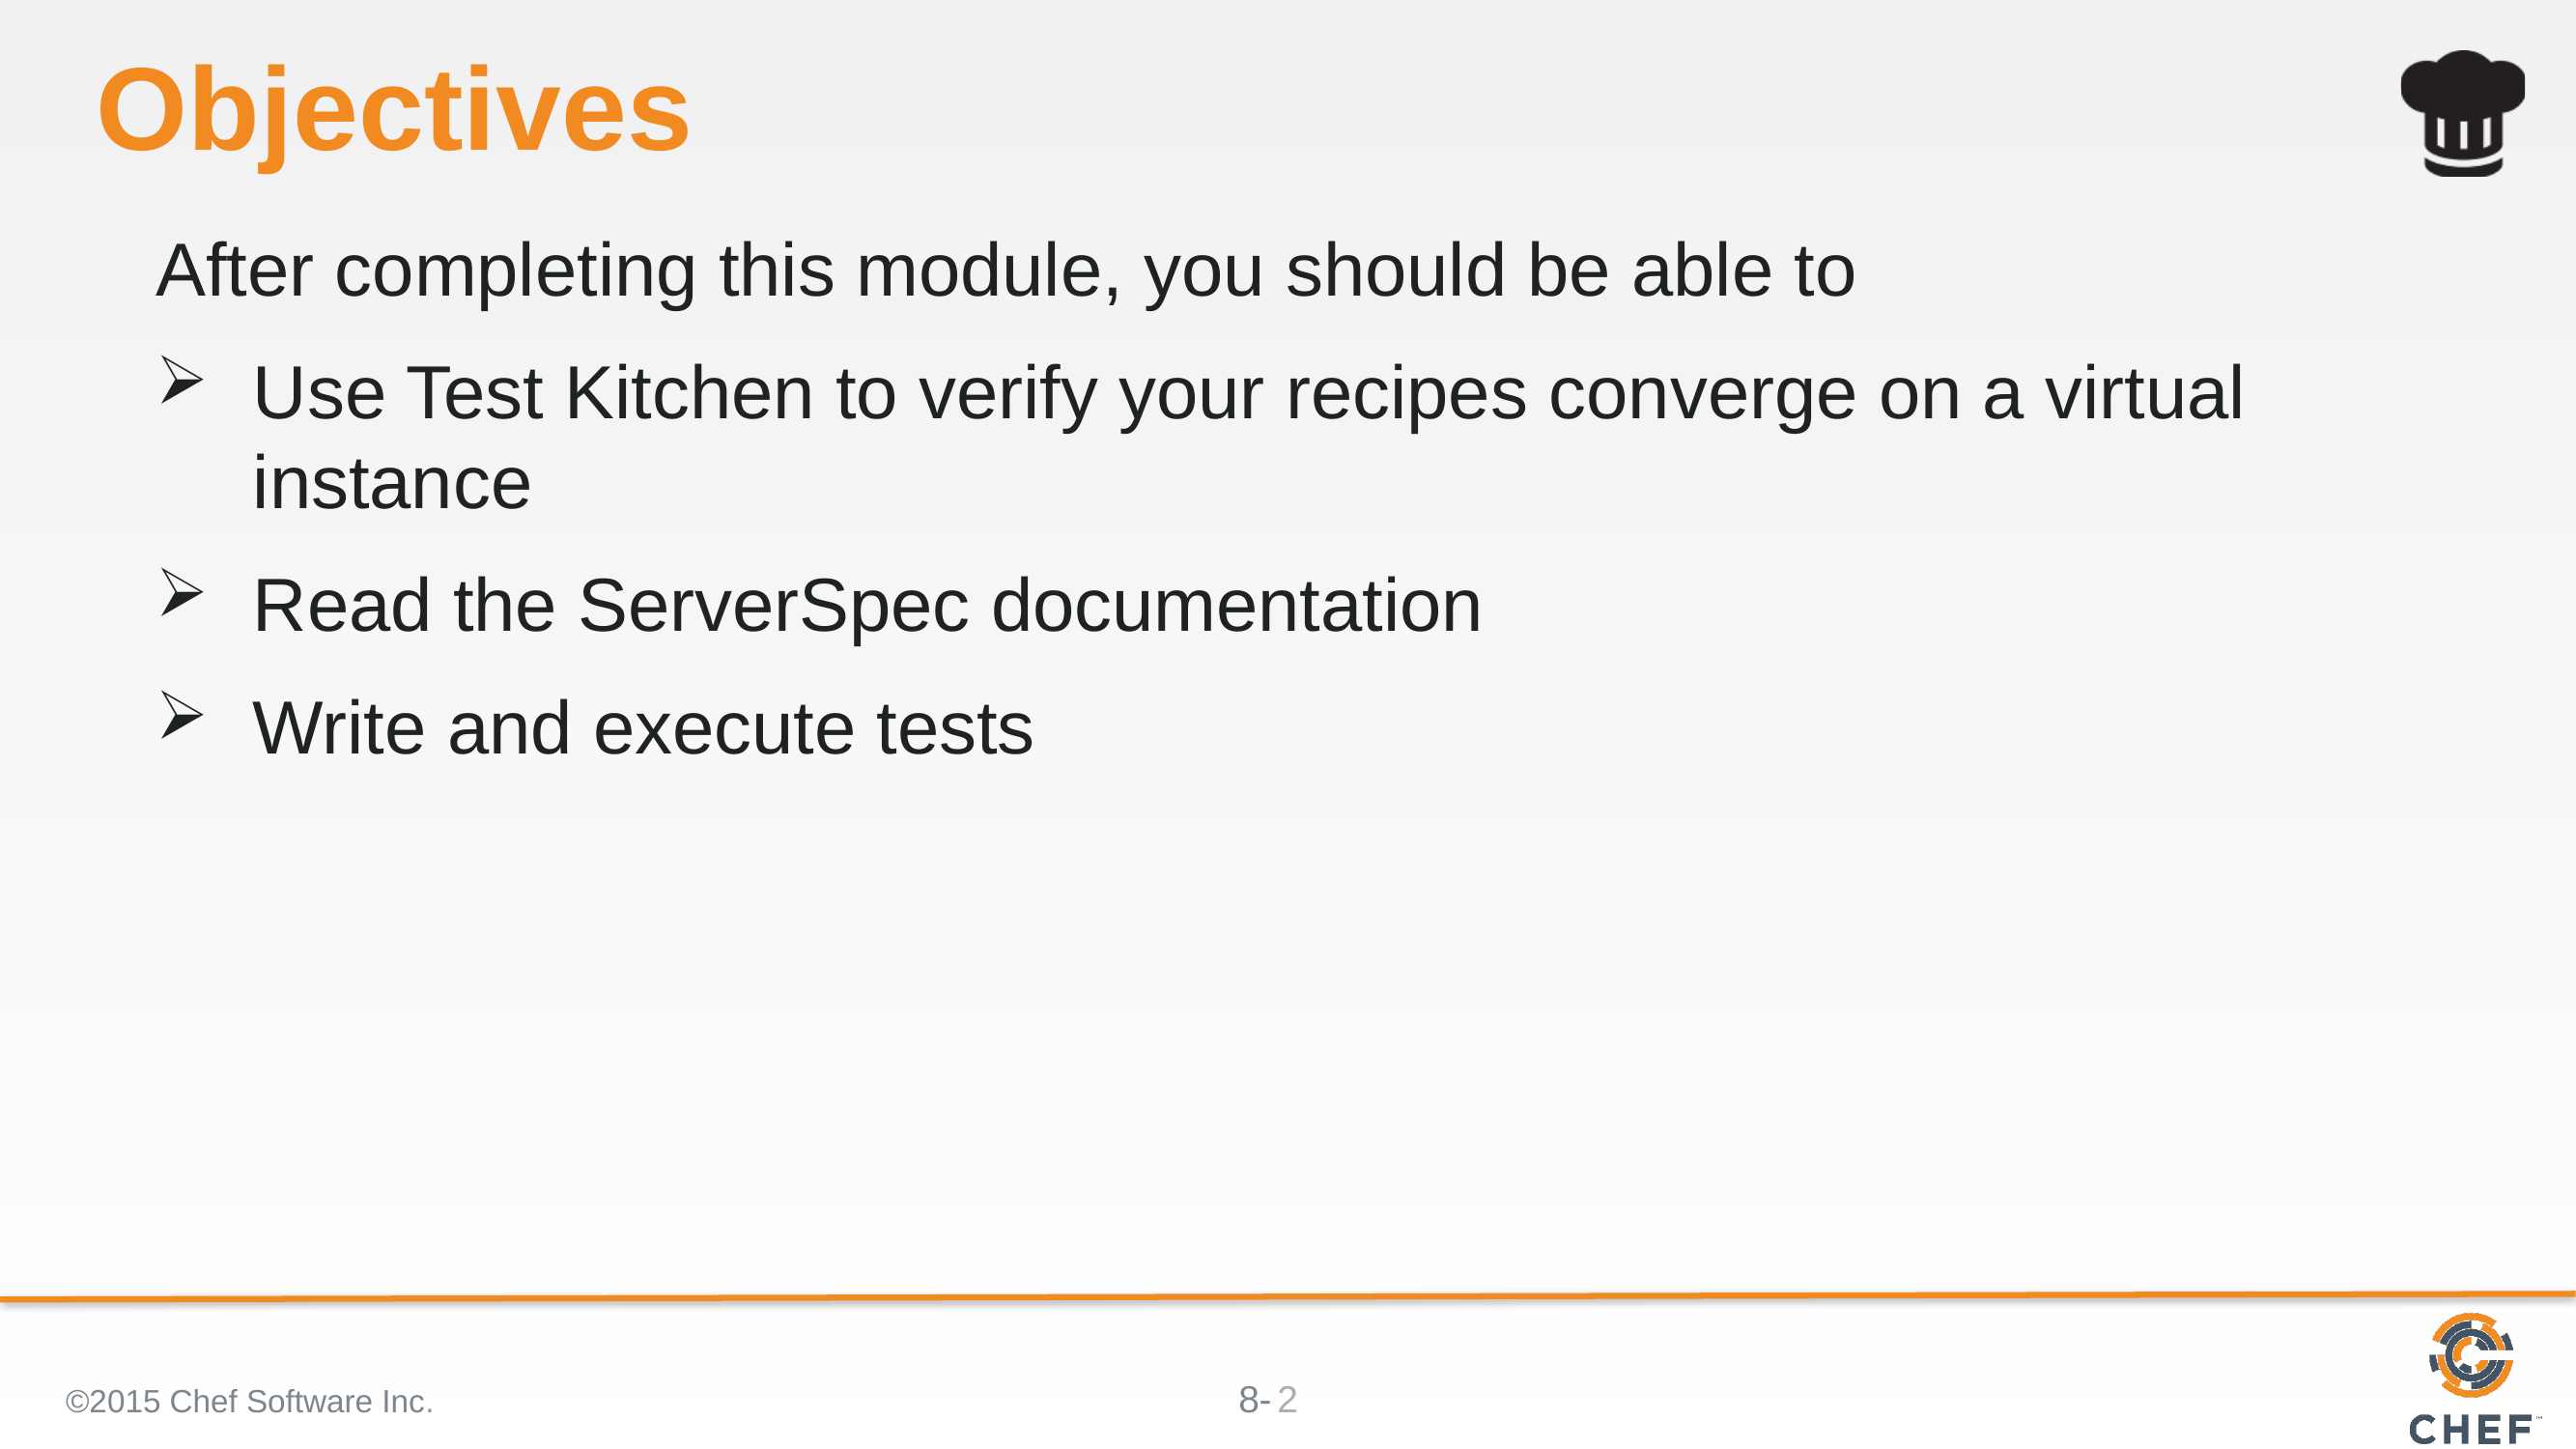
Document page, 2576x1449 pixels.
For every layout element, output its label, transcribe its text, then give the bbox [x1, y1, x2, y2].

footer ©2015 Chef Software Inc. [51, 1359, 952, 1440]
slide_number 2 [998, 1359, 1578, 1437]
title Objectives [96, 48, 2463, 180]
list After completing this module, you should be able to Use Test Kitchen to verify your recipes converge on a virtual instance Read the ServerSpec documentation Write and execute tests [107, 221, 2469, 1176]
picture [2399, 1297, 2550, 1449]
